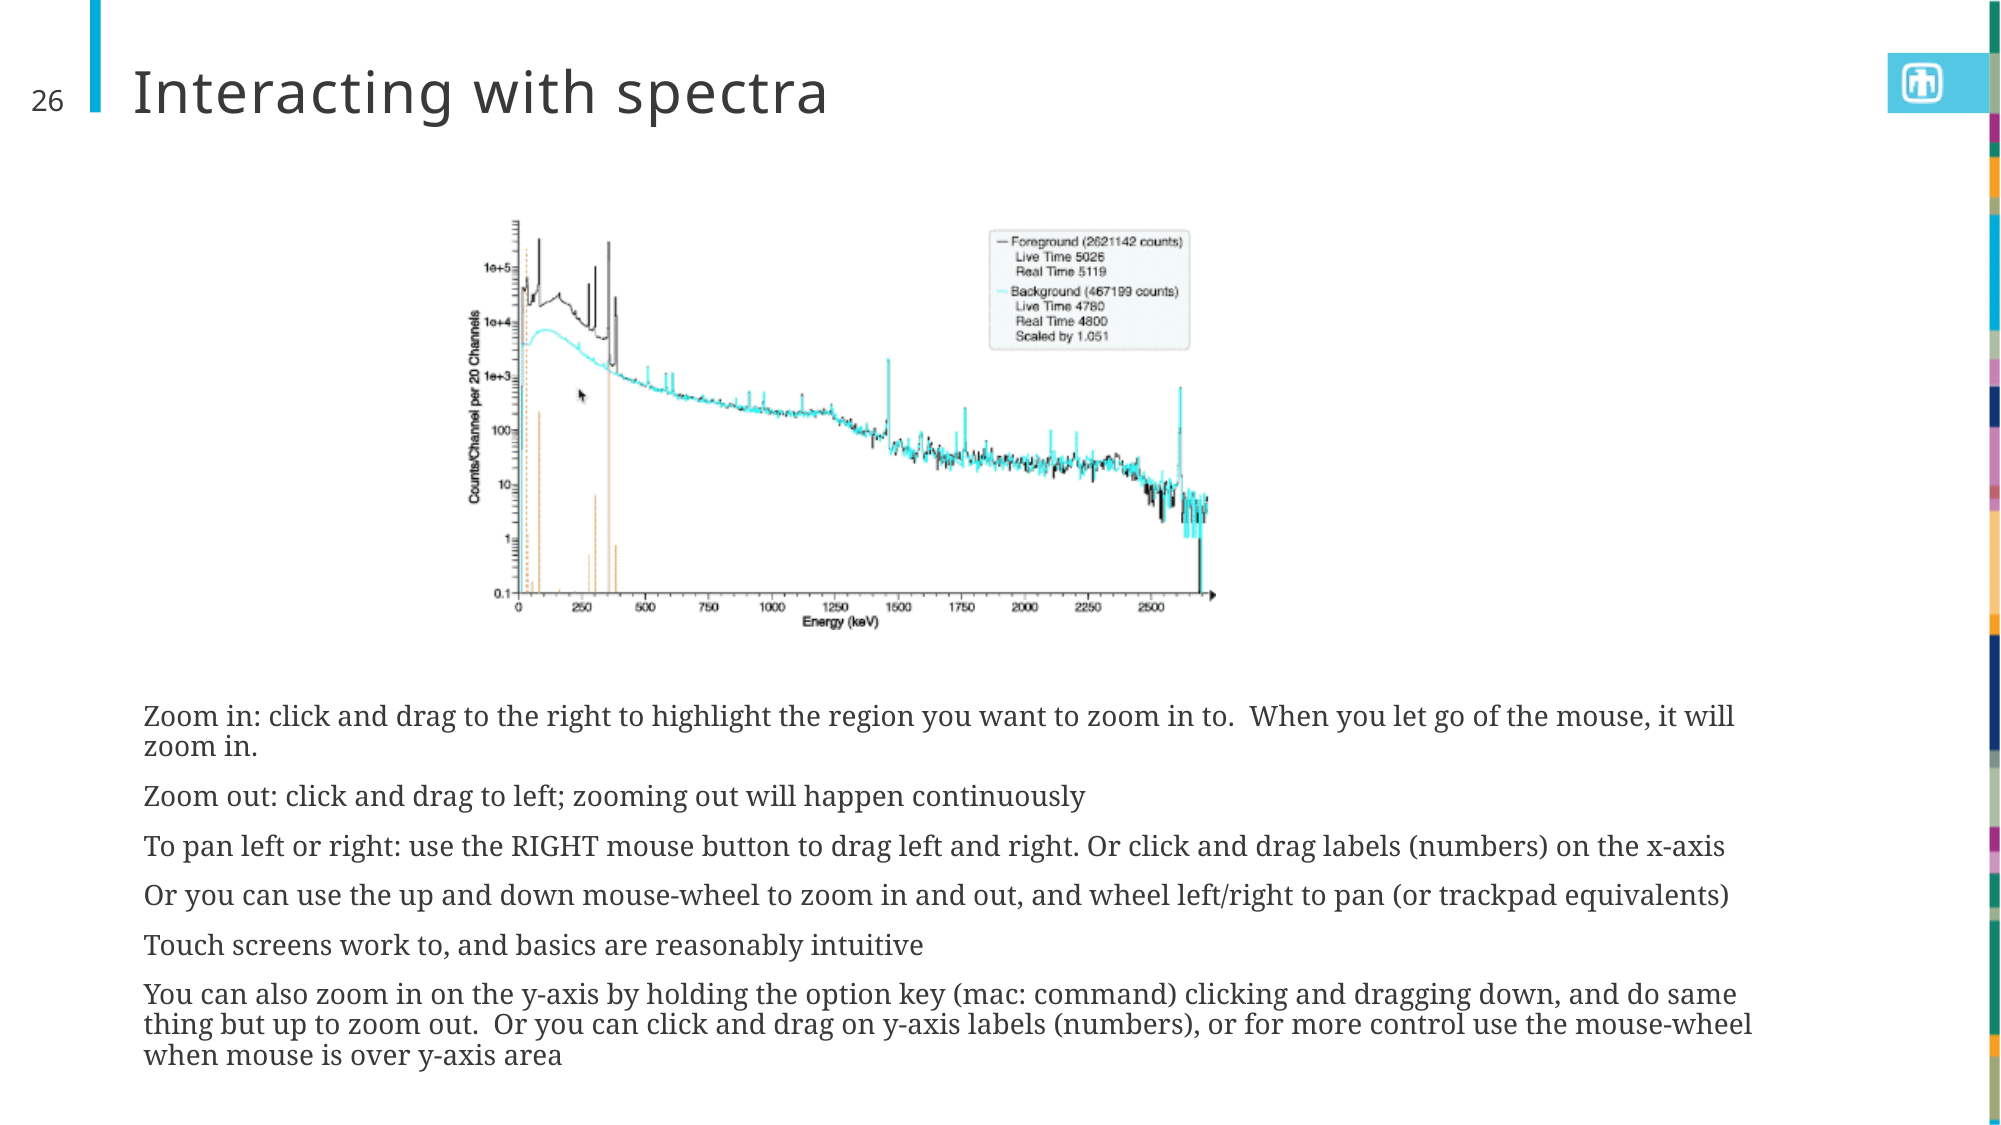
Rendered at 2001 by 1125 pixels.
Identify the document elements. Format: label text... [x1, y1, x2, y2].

picture [464, 217, 1216, 630]
picture [1901, 62, 1944, 104]
title Interacting with spectra [118, 58, 1769, 153]
picture [1990, 330, 1999, 1120]
slide_number 26 [10, 71, 80, 132]
list Zoom in: click and drag to the right to highlight the region you want to zoom in to. When you let go of the mouse, it will zoom in. Zoom out: click and drag to left; zooming out will happen continuously To pan left or right: use the RIGHT mouse button to drag left and right. Or click and drag labels (numbers) on the x-axis Or you can use the up and down mouse-wheel to zoom in and out, and wheel left/right to pan (or trackpad equivalents) Touch screens work to, and basics are reasonably intuitive You can also zoom in on the y-axis by holding the option key (mac: command) clicking and dragging down, and do same thing but up to zoom out. Or you can click and drag on y-axis labels (numbers), or for more control use the mouse-wheel when mouse is over y-axis area [130, 695, 1781, 1125]
picture [1990, 1, 1999, 215]
